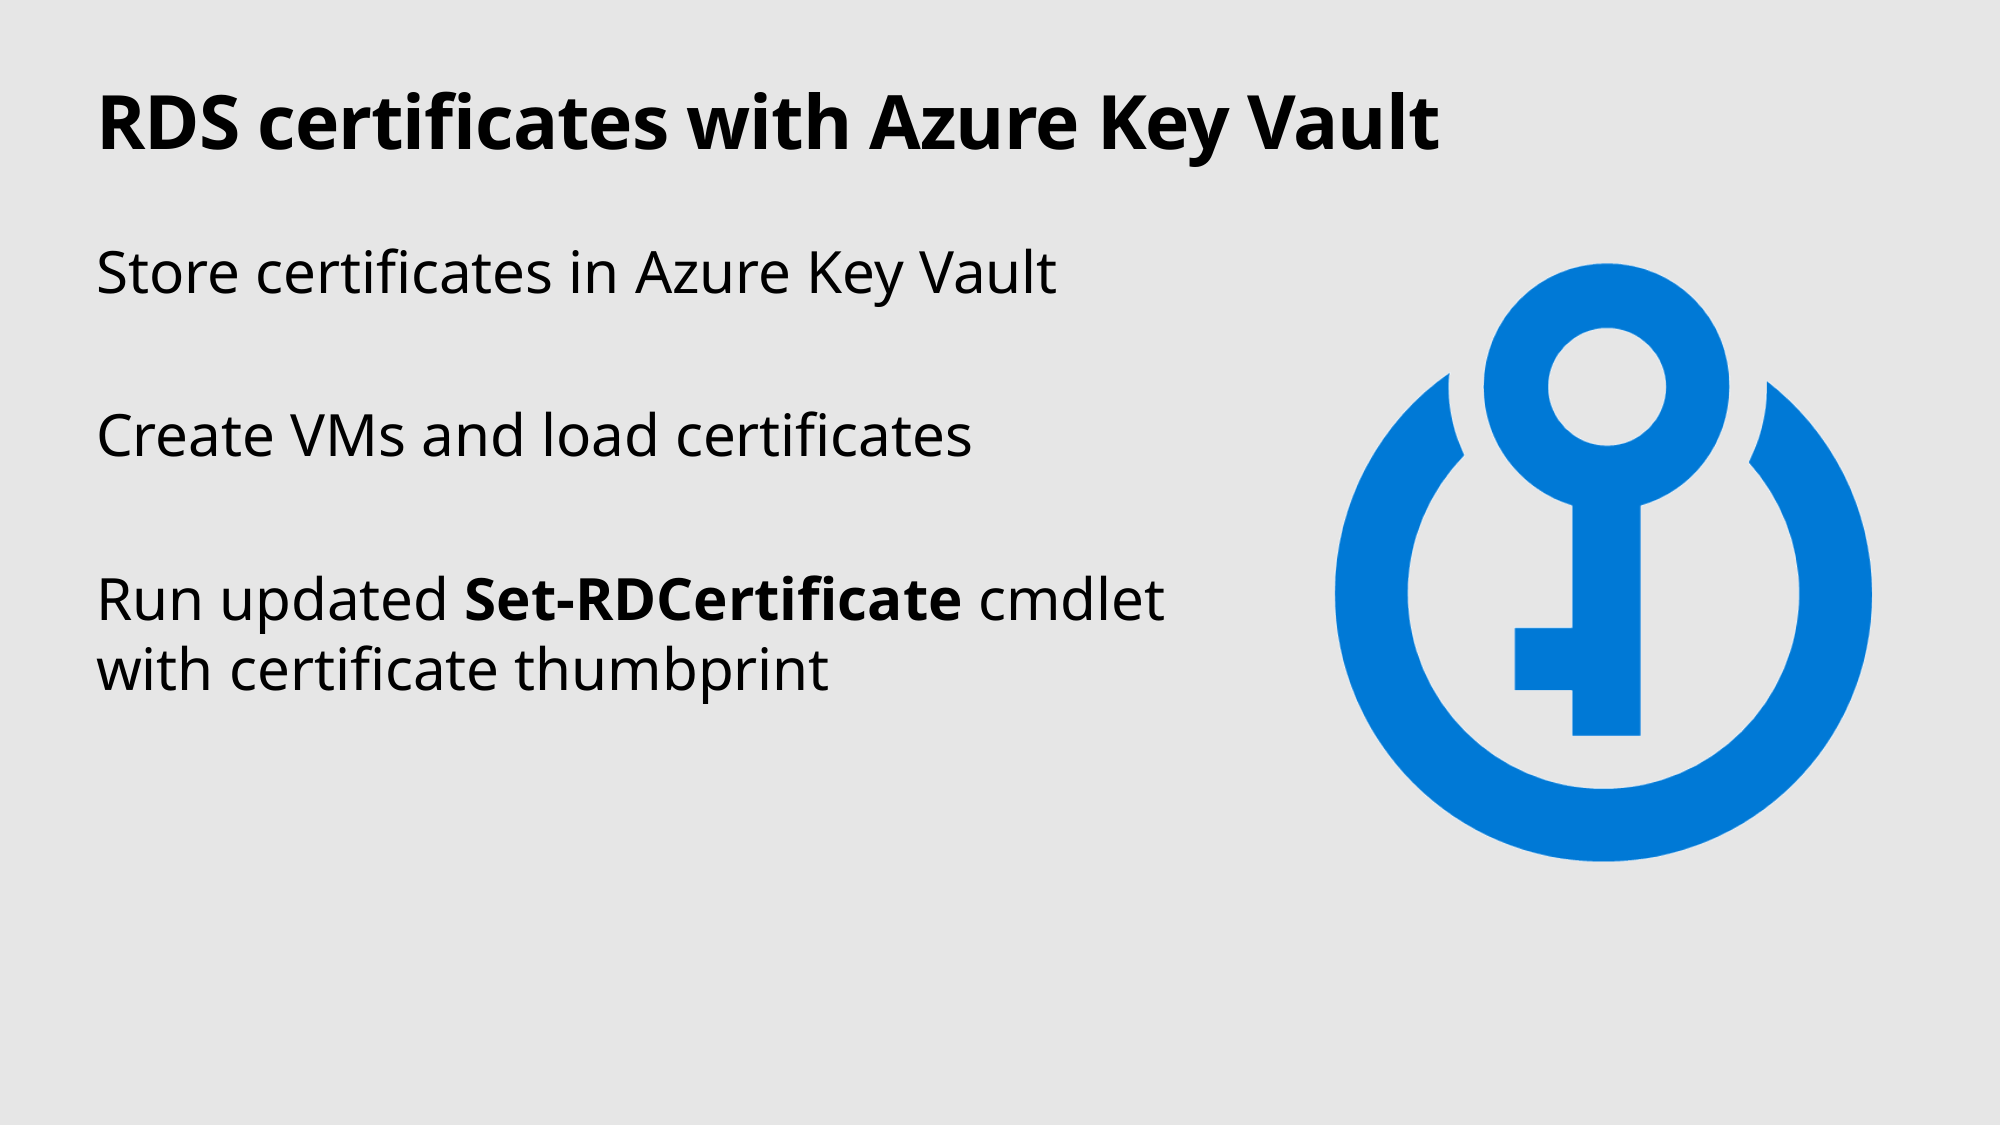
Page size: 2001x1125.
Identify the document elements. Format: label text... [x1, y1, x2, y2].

title RDS certificates with Azure Key Vault [96, 75, 1904, 166]
list Store certificates in Azure Key Vault Create VMs and load certificates Run updated Set-RDCertificate cmdlet with certificate thumbprint [96, 235, 1267, 873]
picture [1303, 262, 1904, 863]
